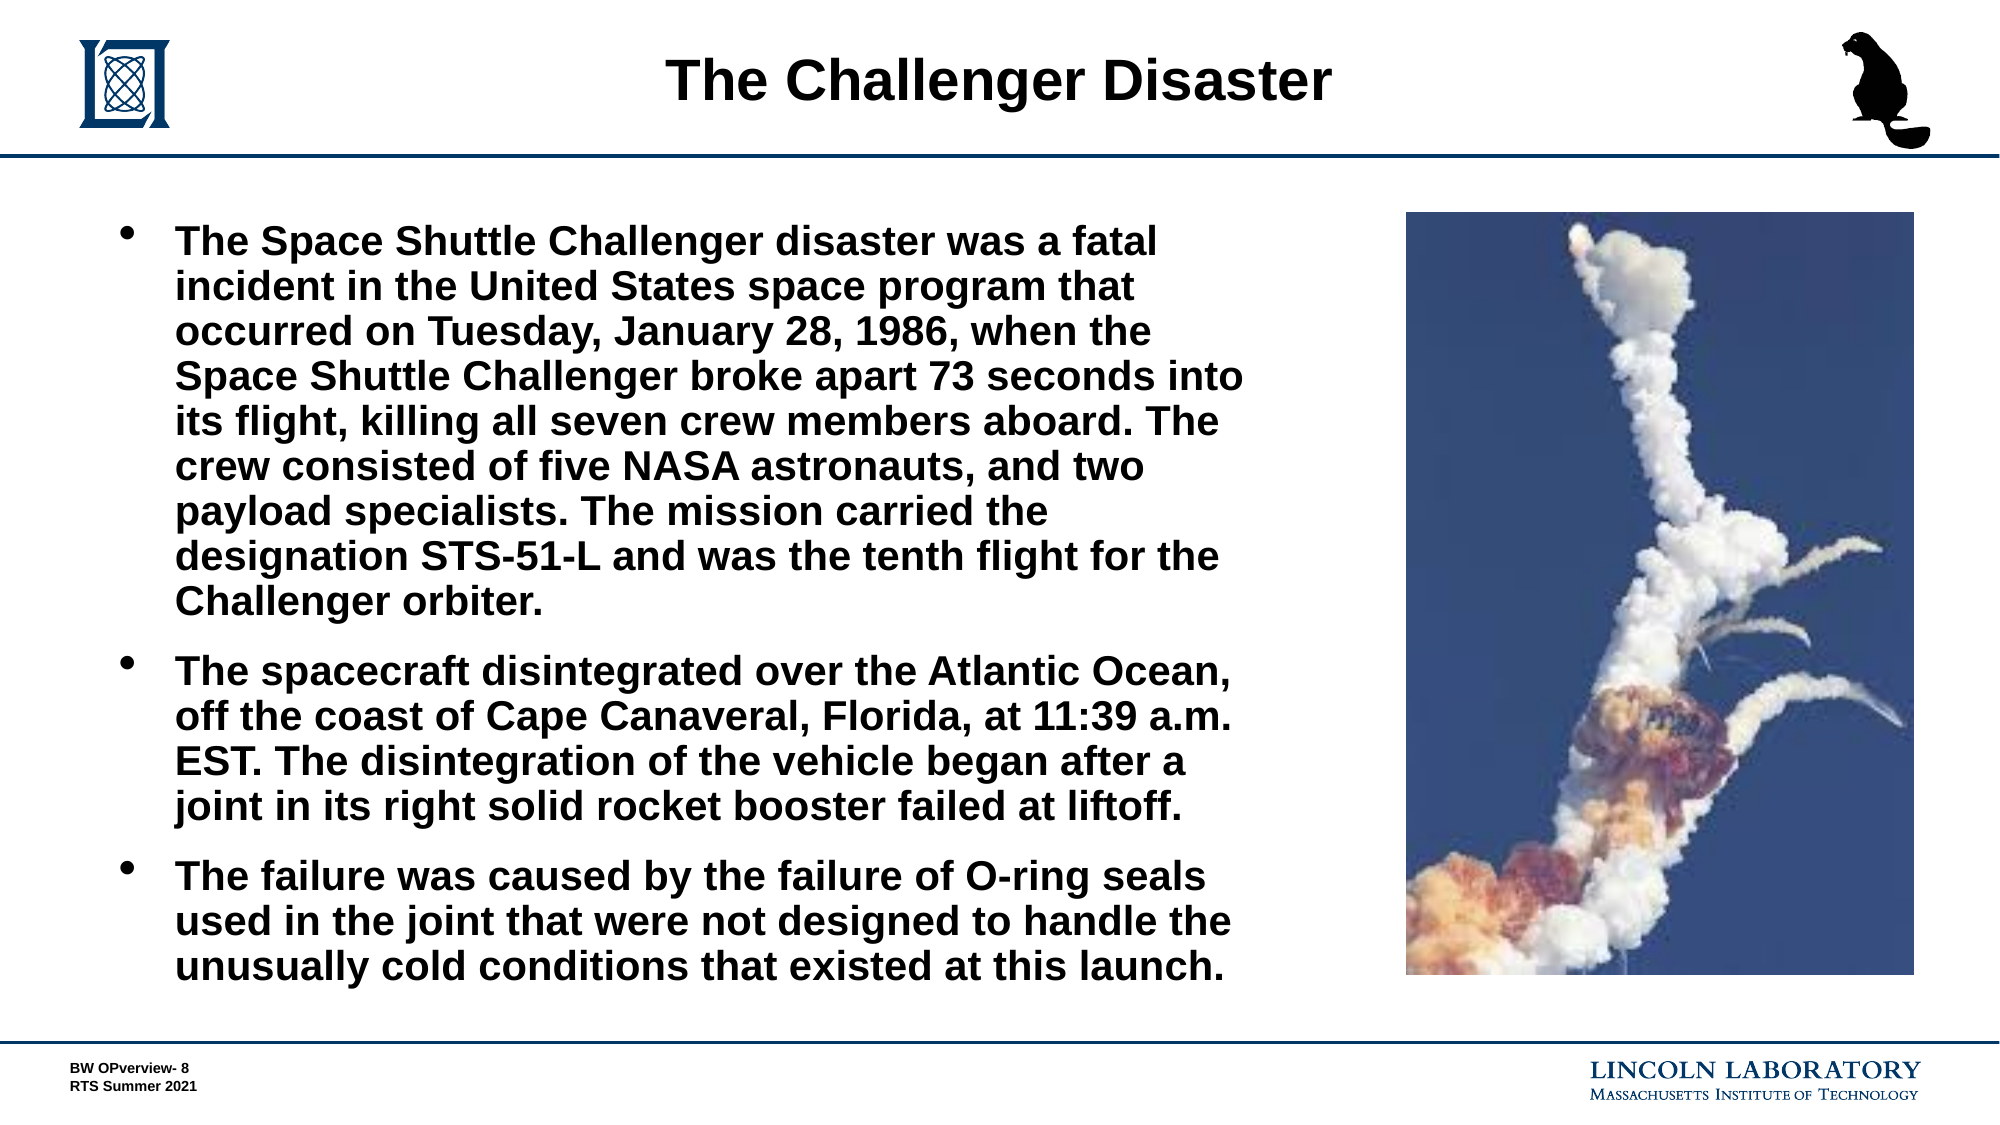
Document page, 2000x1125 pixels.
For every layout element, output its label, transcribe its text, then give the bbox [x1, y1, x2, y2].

title The Challenger Disaster [205, 16, 1794, 151]
list The Space Shuttle Challenger disaster was a fatal incident in the United States space program that occurred on Tuesday, January 28, 1986, when the Space Shuttle Challenger broke apart 73 seconds into its flight, killing all seven crew members aboard. The crew consisted of five NASA astronauts, and two payload specialists. The mission carried the designation STS-51-L and was the tenth flight for the Challenger orbiter. The spacecraft disintegrated over the Atlantic Ocean, off the coast of Cape Canaveral, Florida, at 11:39 a.m. EST. The disintegration of the vehicle began after a joint in its right solid rocket booster failed at liftoff. The failure was caused by the failure of O-ring seals used in the joint that were not designed to handle the unusually cold conditions that existed at this launch. [103, 212, 1294, 1005]
picture [1406, 211, 1915, 975]
picture [1830, 20, 1942, 156]
picture [79, 40, 170, 128]
picture [1588, 1061, 1921, 1100]
